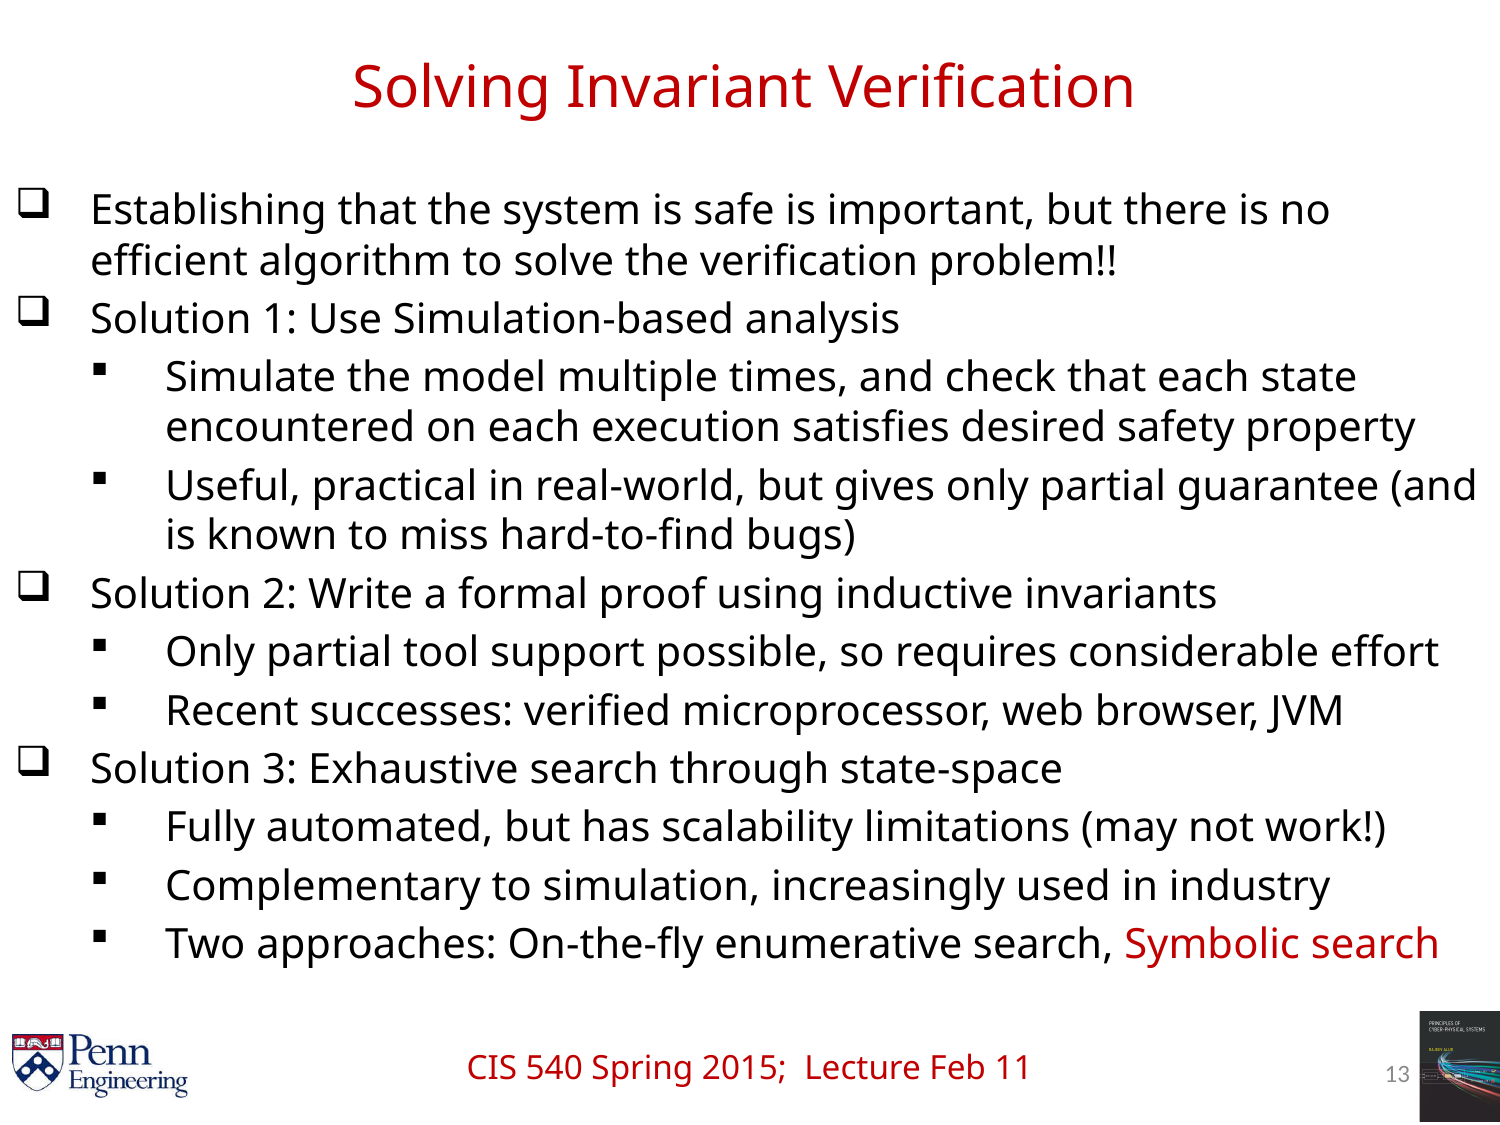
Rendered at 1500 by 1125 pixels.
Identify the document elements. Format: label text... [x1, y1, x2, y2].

title Solving Invariant Verification [100, 24, 1389, 112]
text_box Establishing that the system is safe is important, but there is no efficient algorithm to solve the verification problem!! Solution 1: Use Simulation-based analysis Simulate the model multiple times, and check that each state encountered on each execution satisfies desired safety property Useful, practical in real-world, but gives only partial guarantee (and is known to miss hard-to-find bugs) Solution 2: Write a formal proof using inductive invariants Only partial tool support possible, so requires considerable effort Recent successes: verified microprocessor, web browser, JVM Solution 3: Exhaustive search through state-space Fully automated, but has scalability limitations (may not work!) Complementary to simulation, increasingly used in industry Two approaches: On-the-fly enumerative search, Symbolic search [0, 112, 1500, 1006]
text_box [0, 1007, 1500, 1125]
